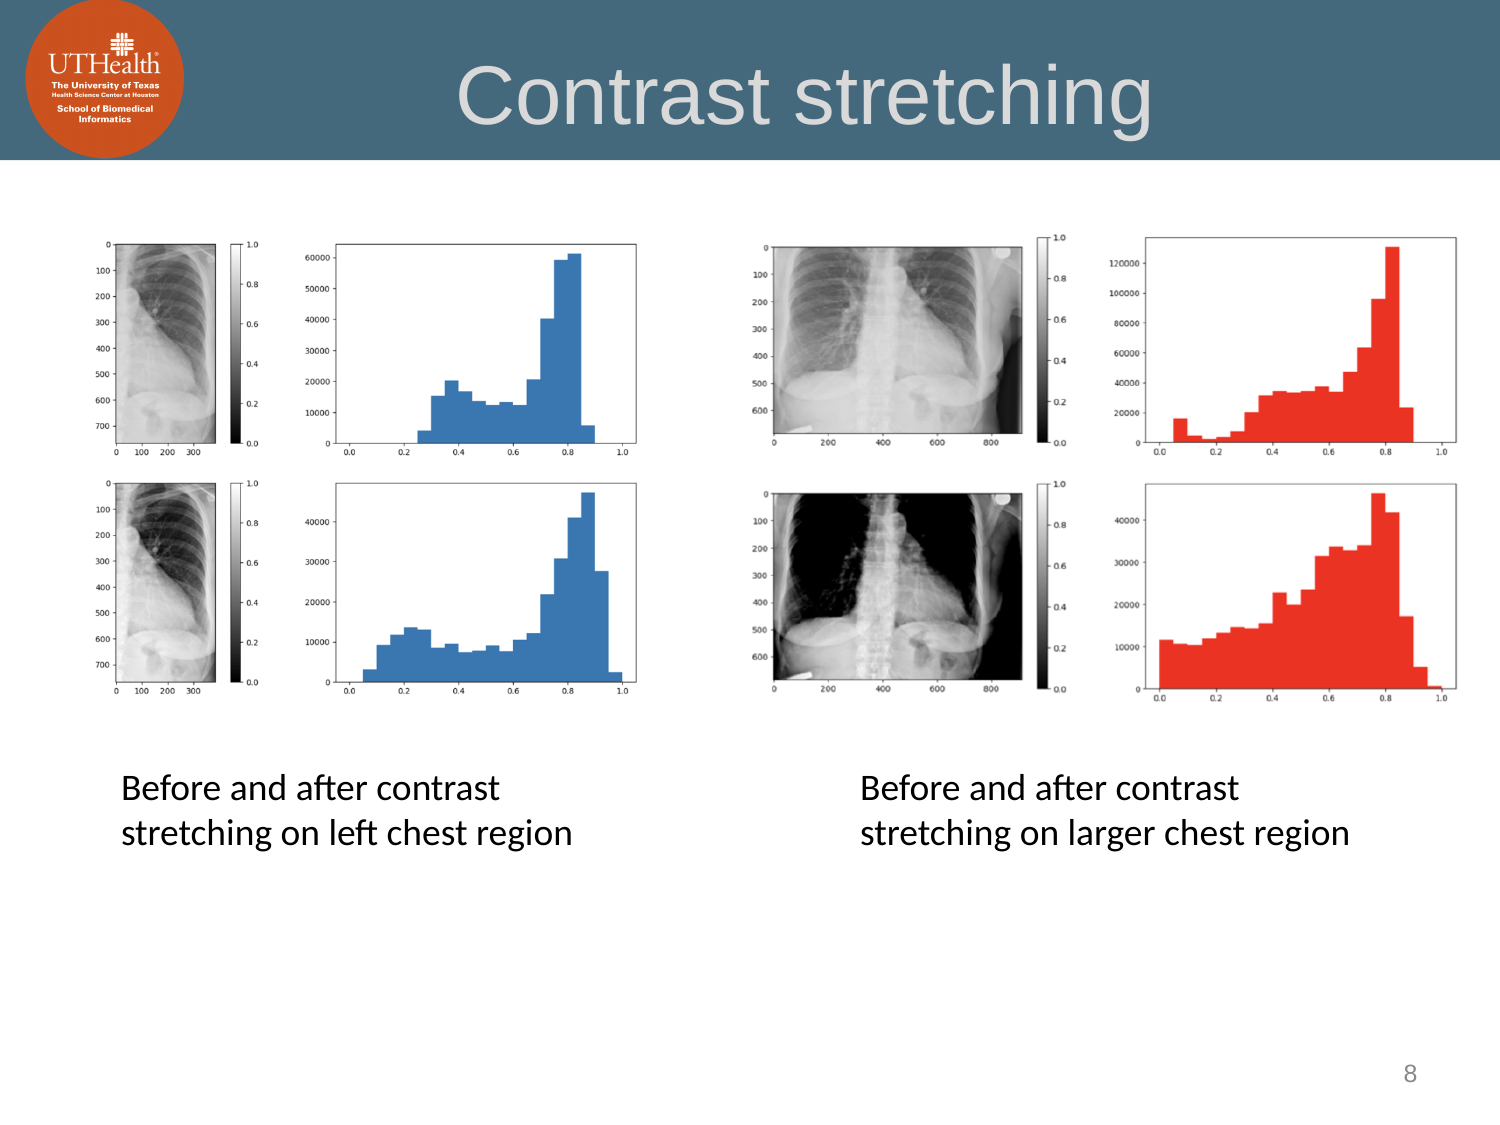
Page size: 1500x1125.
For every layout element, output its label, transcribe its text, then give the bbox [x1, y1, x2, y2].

slide_number 8 [1393, 1050, 1426, 1095]
text_box Before and after contrast stretching on larger chest region [852, 755, 1373, 861]
text_box Before and after contrast stretching on left chest region [113, 755, 606, 861]
picture [716, 224, 1481, 717]
picture [76, 224, 673, 717]
picture [23, 0, 185, 161]
title Contrast stretching [185, 0, 1426, 186]
